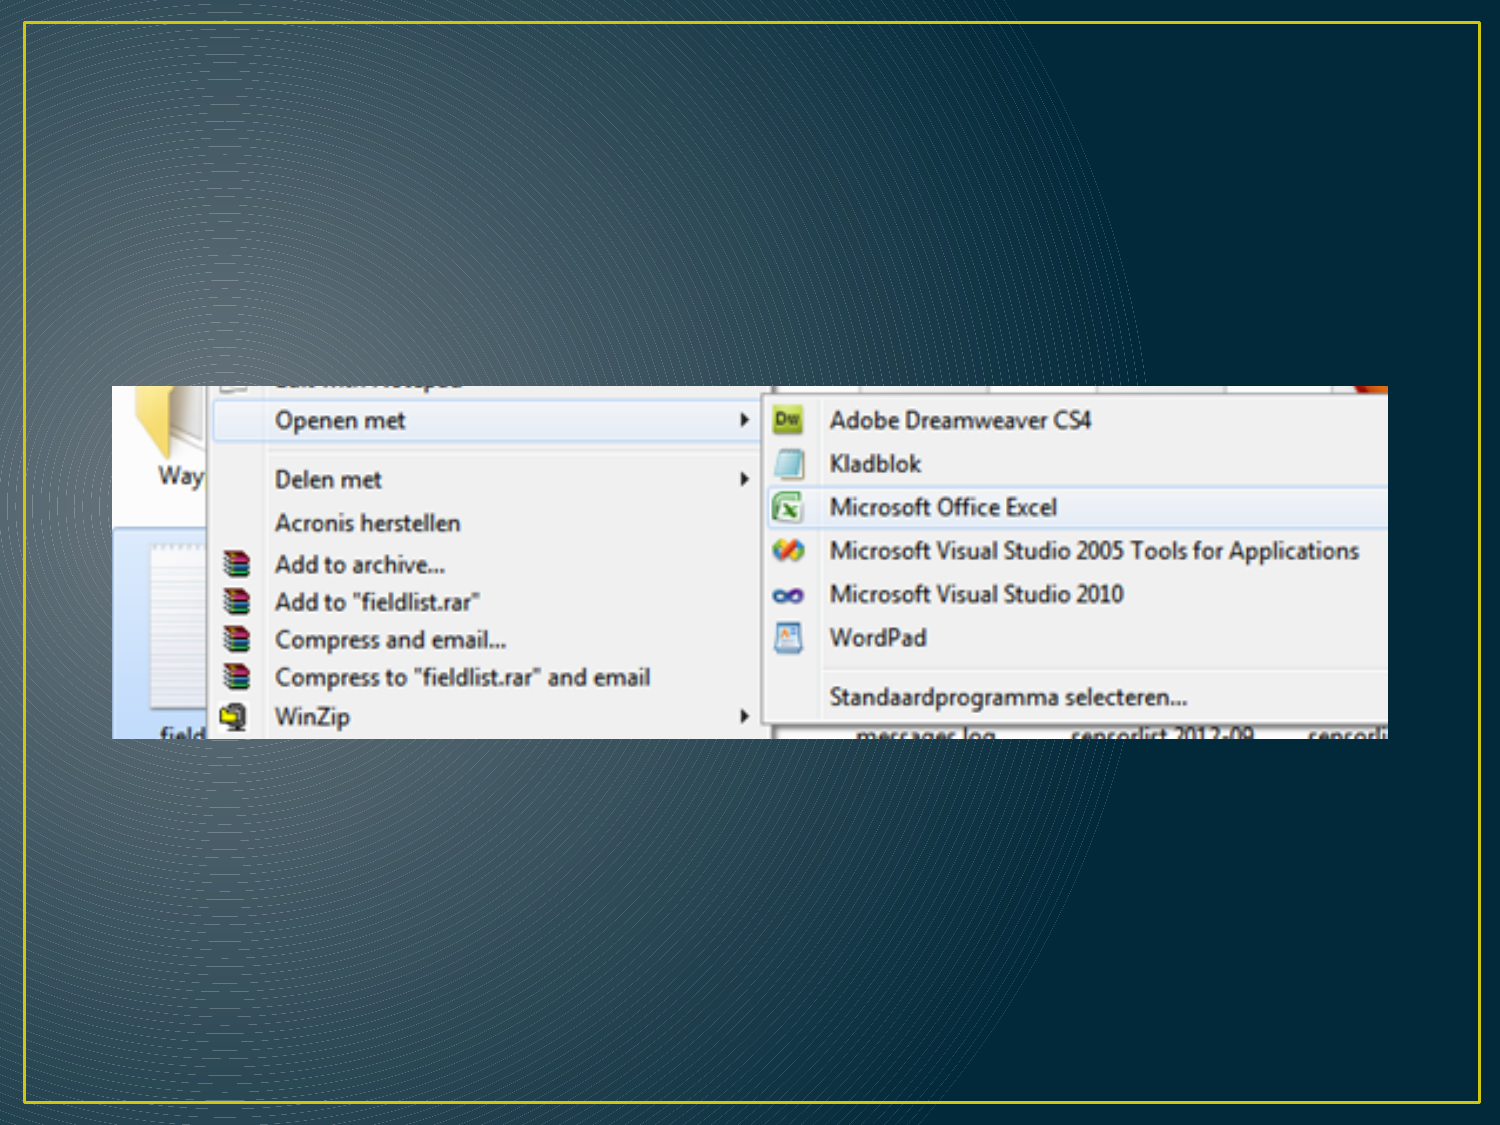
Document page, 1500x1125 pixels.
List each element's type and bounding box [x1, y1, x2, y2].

picture [1080, 744, 1096, 754]
picture [112, 380, 1387, 739]
